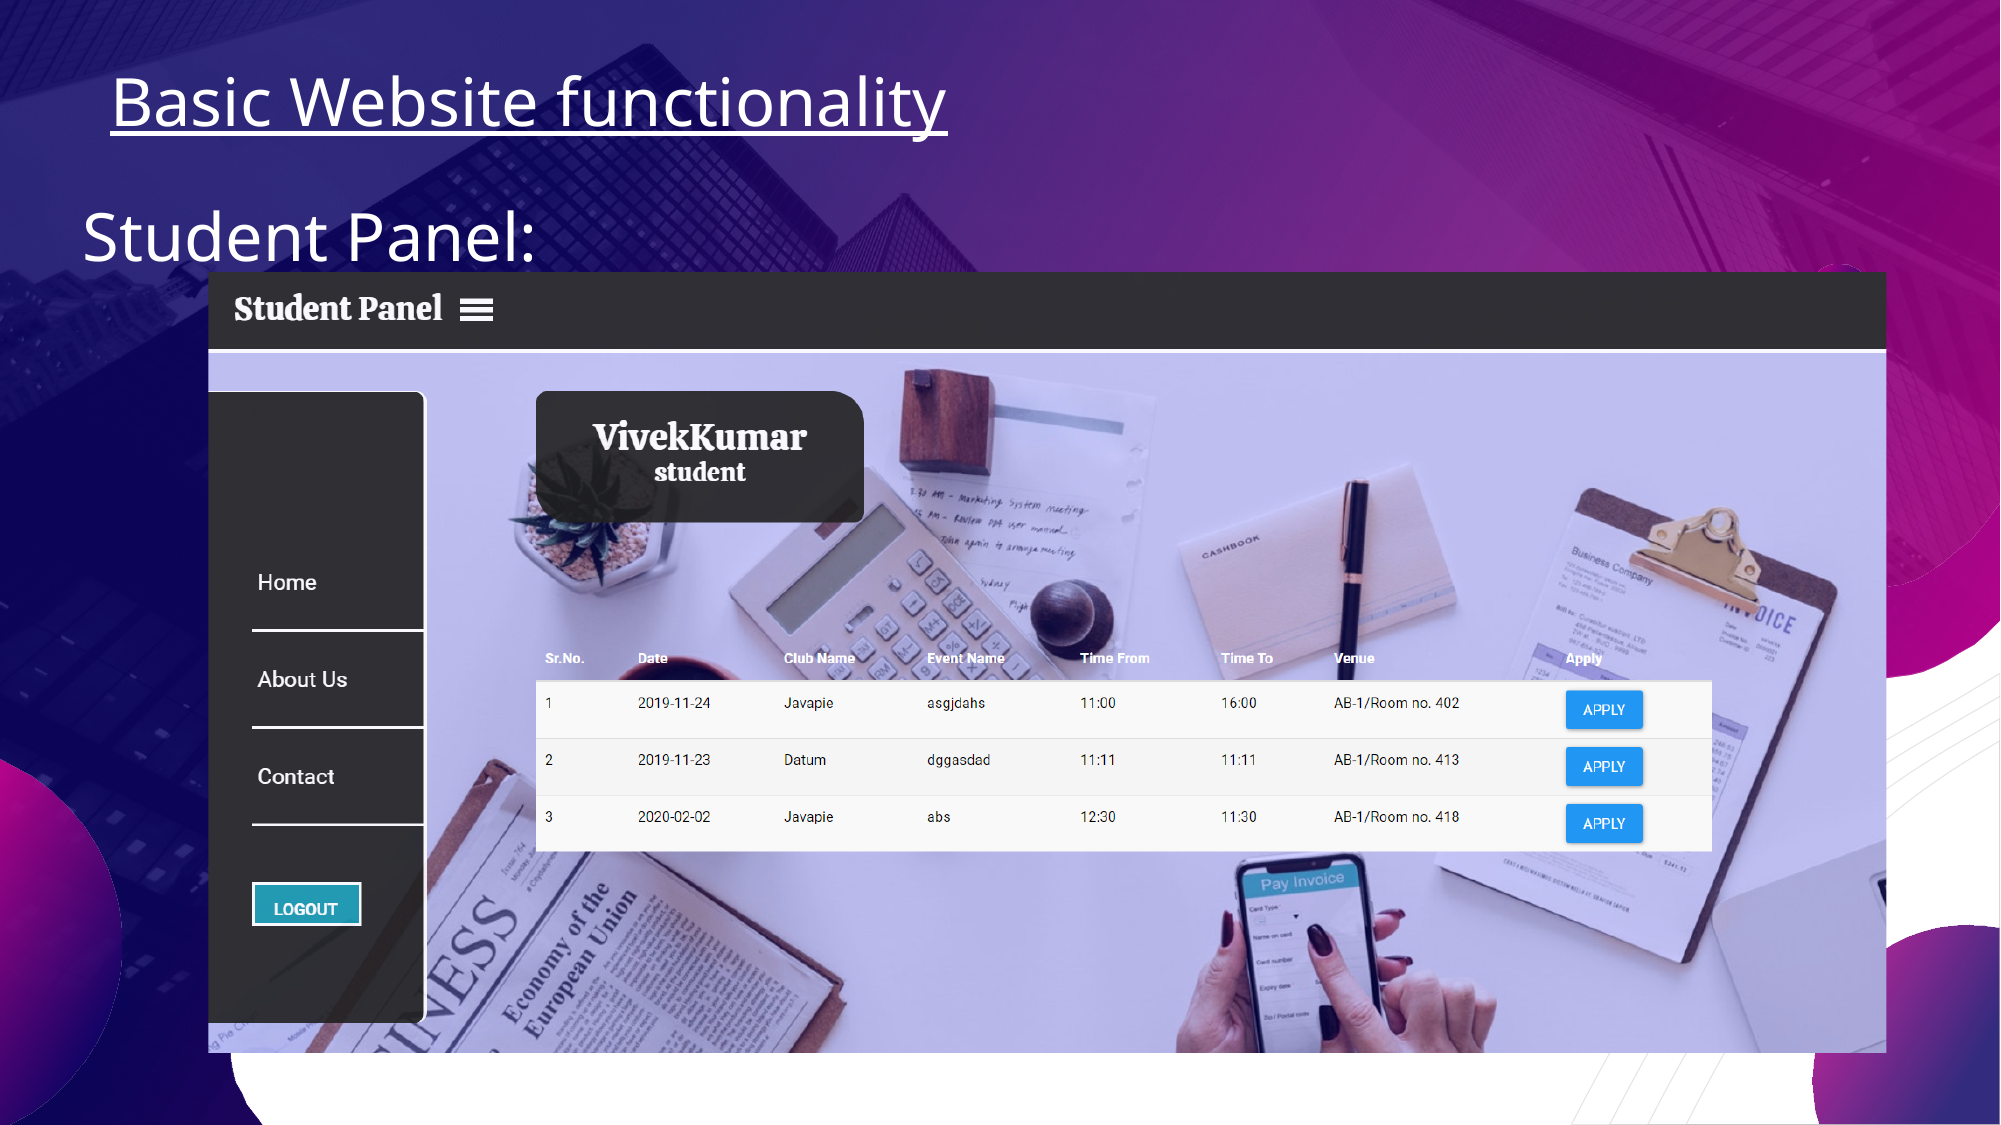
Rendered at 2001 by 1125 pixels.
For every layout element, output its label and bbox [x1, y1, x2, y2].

text_box [1571, 673, 2000, 1125]
picture [0, 0, 2000, 1125]
